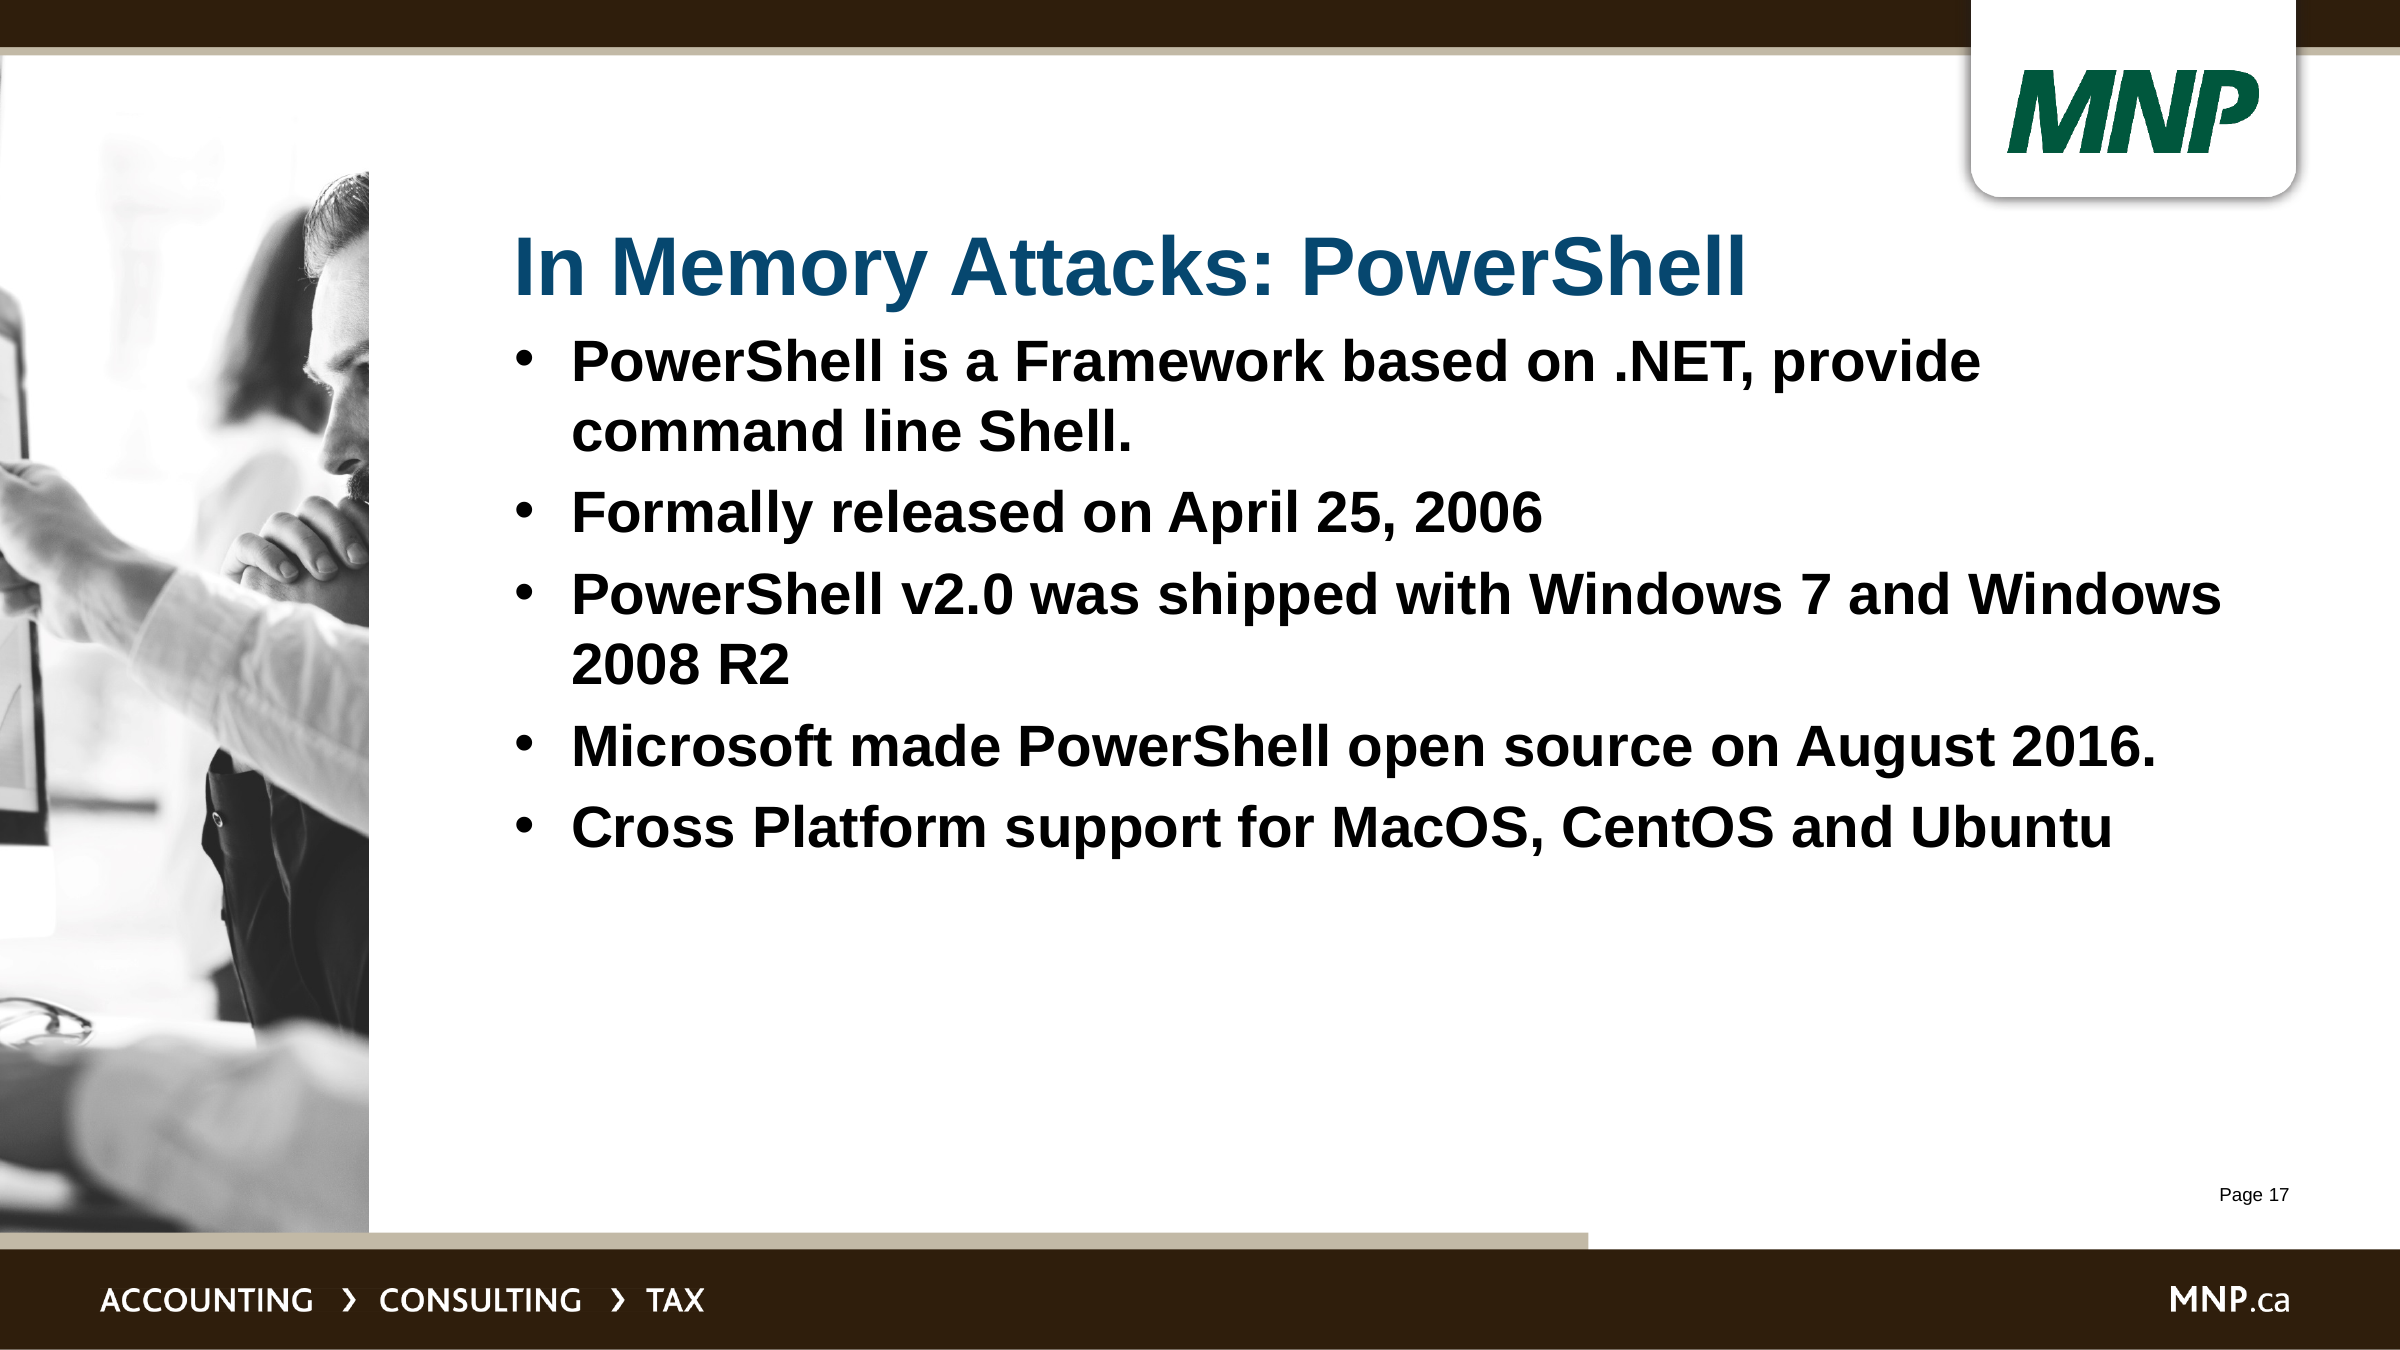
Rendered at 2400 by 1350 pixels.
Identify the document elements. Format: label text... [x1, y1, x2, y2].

picture [2171, 1286, 2289, 1312]
list PowerShell is a Framework based on .NET, provide command line Shell. Formally released on April 25, 2006 PowerShell v2.0 was shipped with Windows 7 and Windows 2008 R2 Microsoft made PowerShell open source on August 2016. Cross Platform support for MacOS, CentOS and Ubuntu [499, 315, 2288, 1206]
picture [99, 1288, 705, 1312]
title In Memory Attacks: PowerShell [498, 150, 1949, 375]
picture [0, 56, 369, 1232]
picture [1955, 0, 2311, 212]
